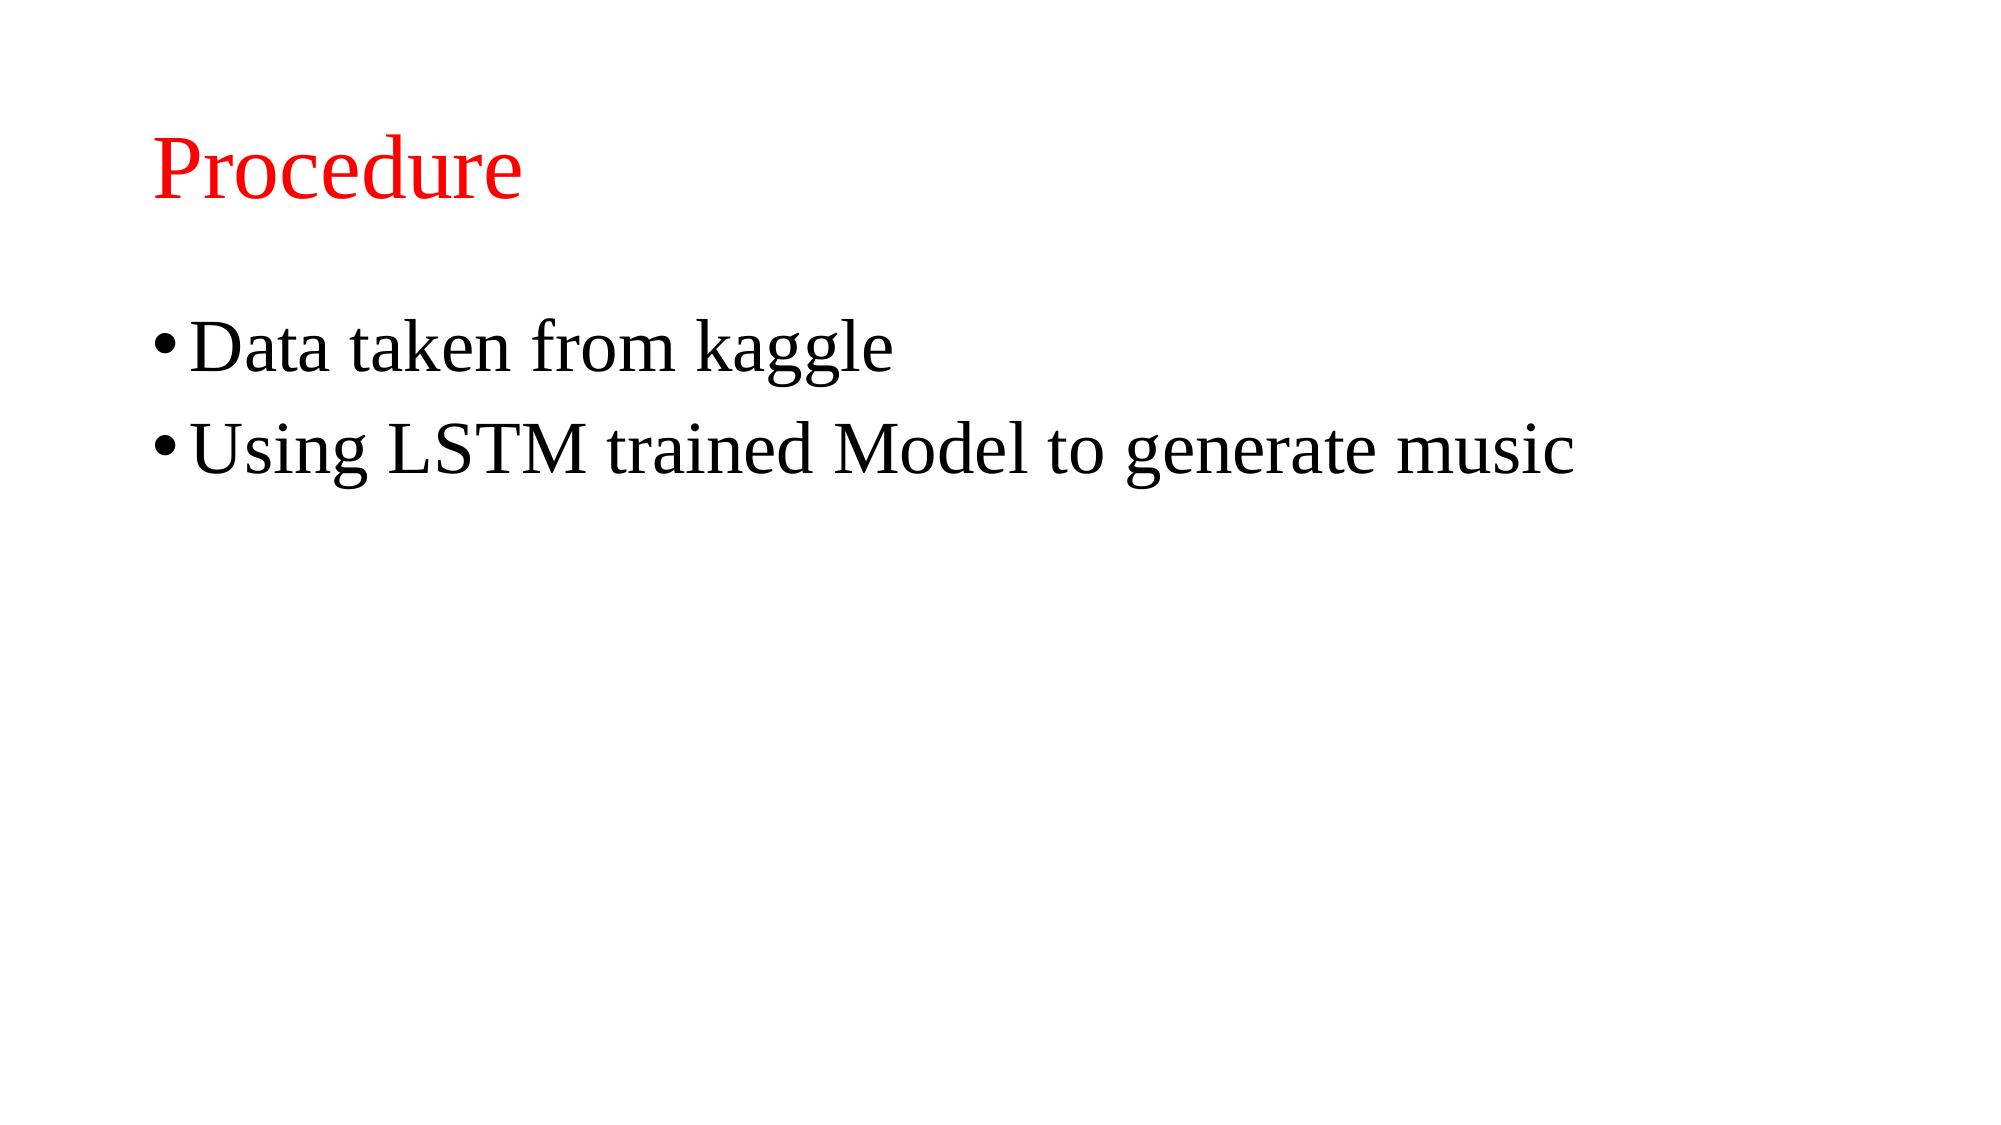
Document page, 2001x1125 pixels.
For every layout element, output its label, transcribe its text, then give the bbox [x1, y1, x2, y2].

title Procedure [137, 59, 1863, 278]
list Data taken from kaggle Using LSTM trained Model to generate music [137, 299, 1863, 1014]
